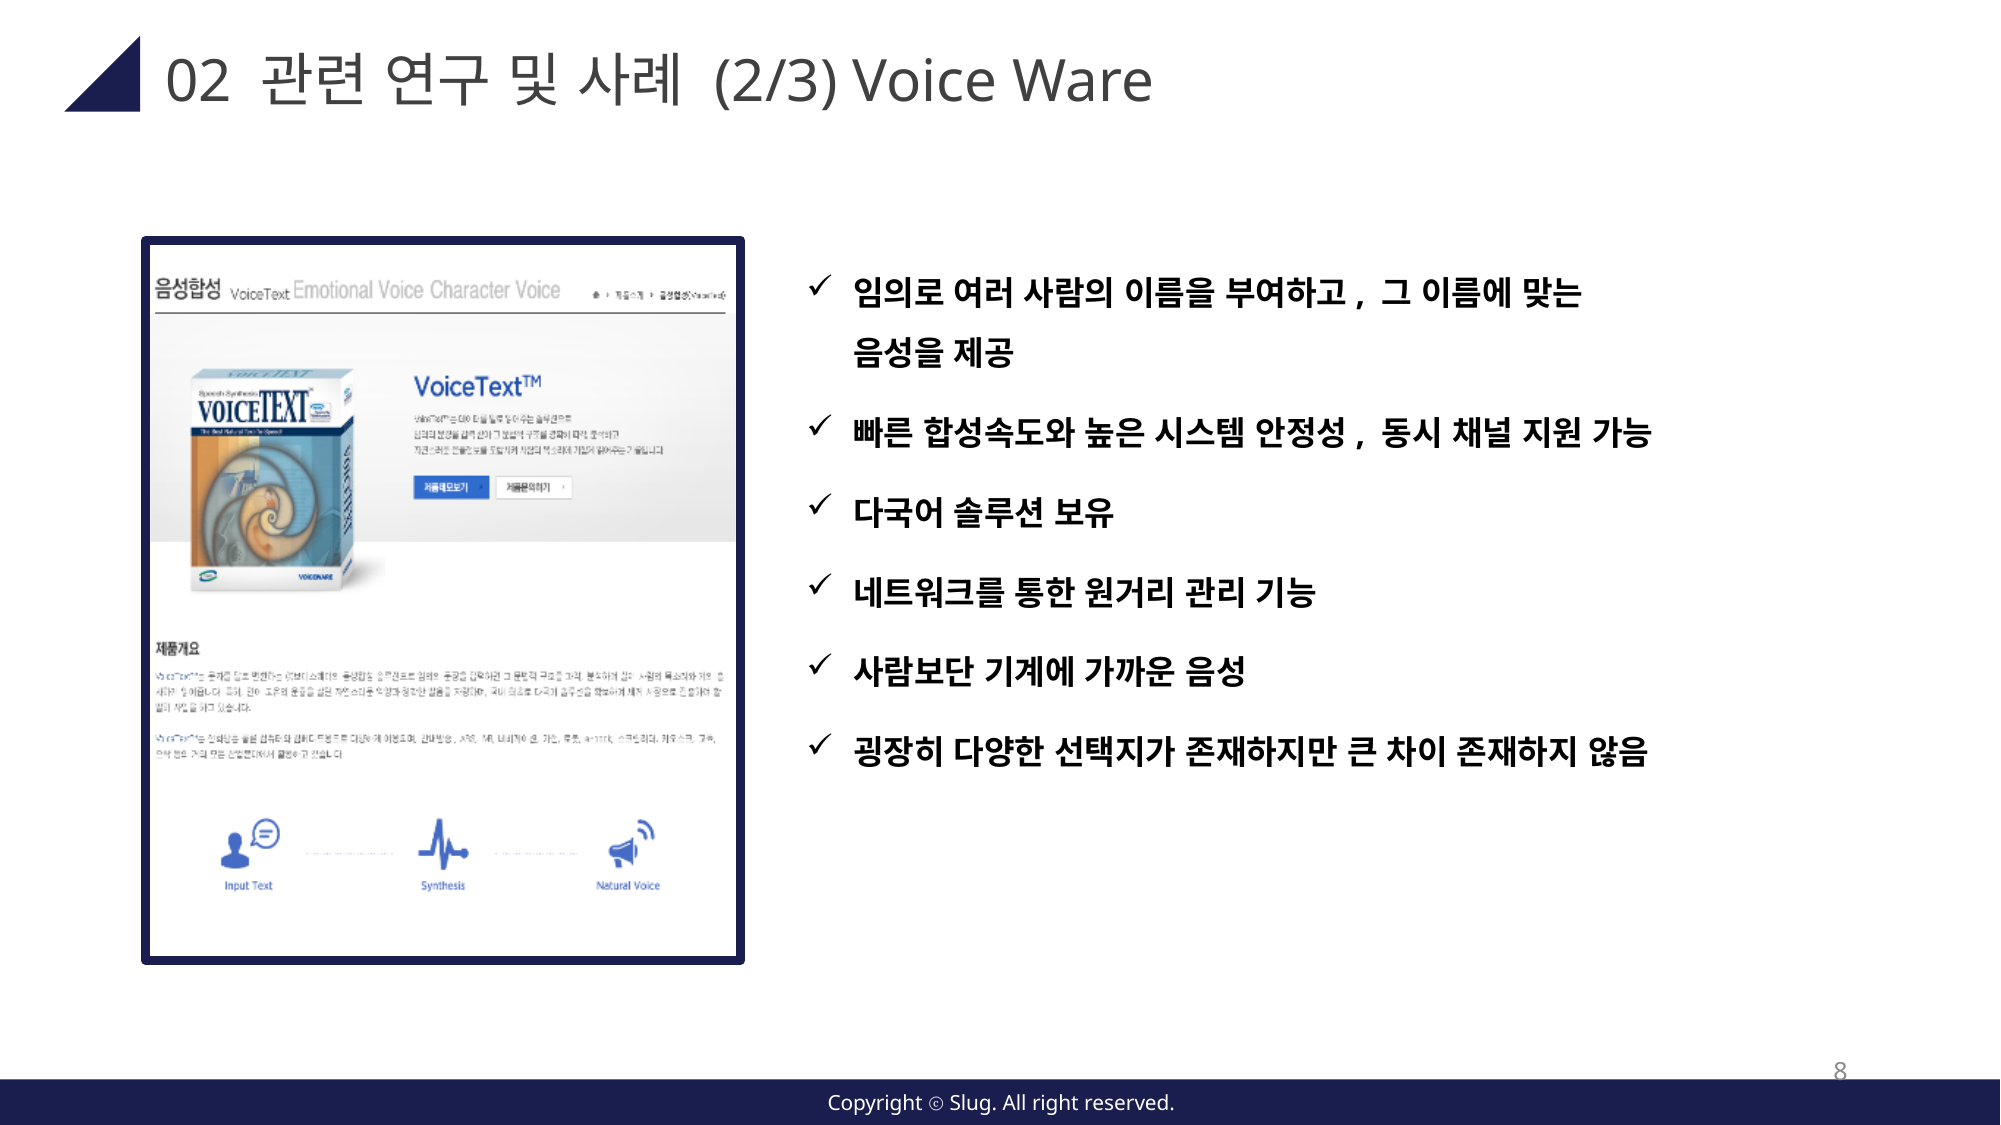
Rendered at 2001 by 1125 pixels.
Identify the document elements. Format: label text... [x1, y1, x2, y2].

picture [150, 245, 736, 956]
slide_number 8 [1412, 1042, 1863, 1079]
text_box [61, 33, 142, 113]
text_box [0, 1079, 2000, 1125]
text_box 02 관련 연구 및 사례 (2/3) Voice Ware [150, 35, 1314, 121]
text_box 임의로 여러 사람의 이름을 부여하고, 그 이름에 맞는 음성을 제공 빠른 합성속도와 높은 시스템 안정성, 동시 채널 지원 가능 다국어 솔루션 보유 네트워크를 통한 원거리 관리 기능 사람보단 기계에 가까운 음성 굉장히 다양한 선택지가 존재하지만 큰 차이 존재하지 않음 [791, 245, 1690, 779]
